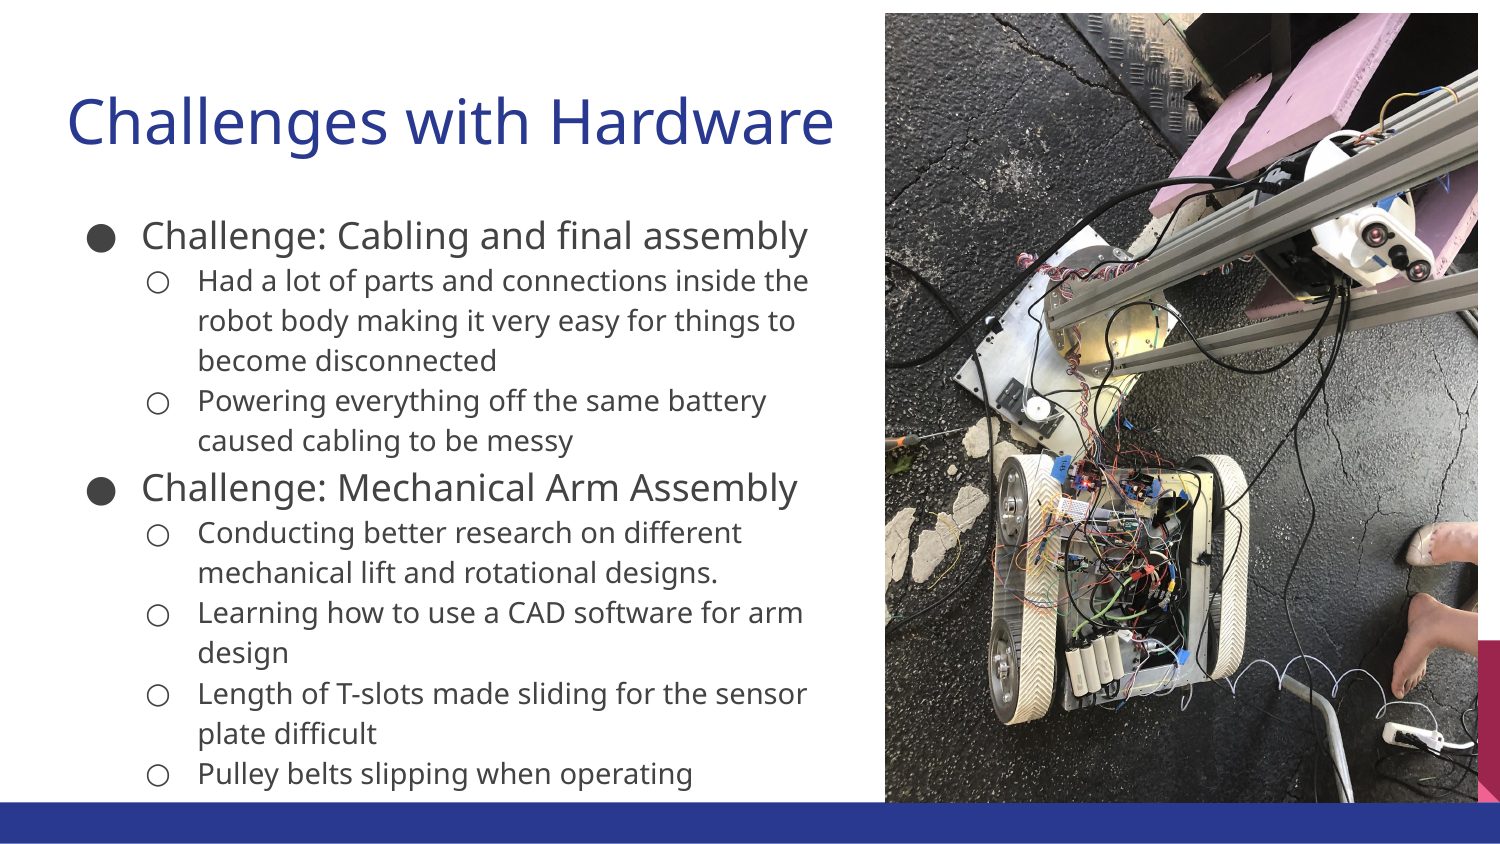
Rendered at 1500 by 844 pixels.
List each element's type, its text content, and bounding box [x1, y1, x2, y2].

title Challenges with Hardware [51, 67, 879, 167]
list Challenge: Cabling and final assembly Had a lot of parts and connections inside the robot body making it very easy for things to become disconnected Powering everything off the same battery caused cabling to be messy Challenge: Mechanical Arm Assembly Conducting better research on different mechanical lift and rotational designs. Learning how to use a CAD software for arm design Length of T-slots made sliding for the sensor plate difficult Pulley belts slipping when operating [51, 189, 858, 750]
picture [885, 13, 1478, 804]
